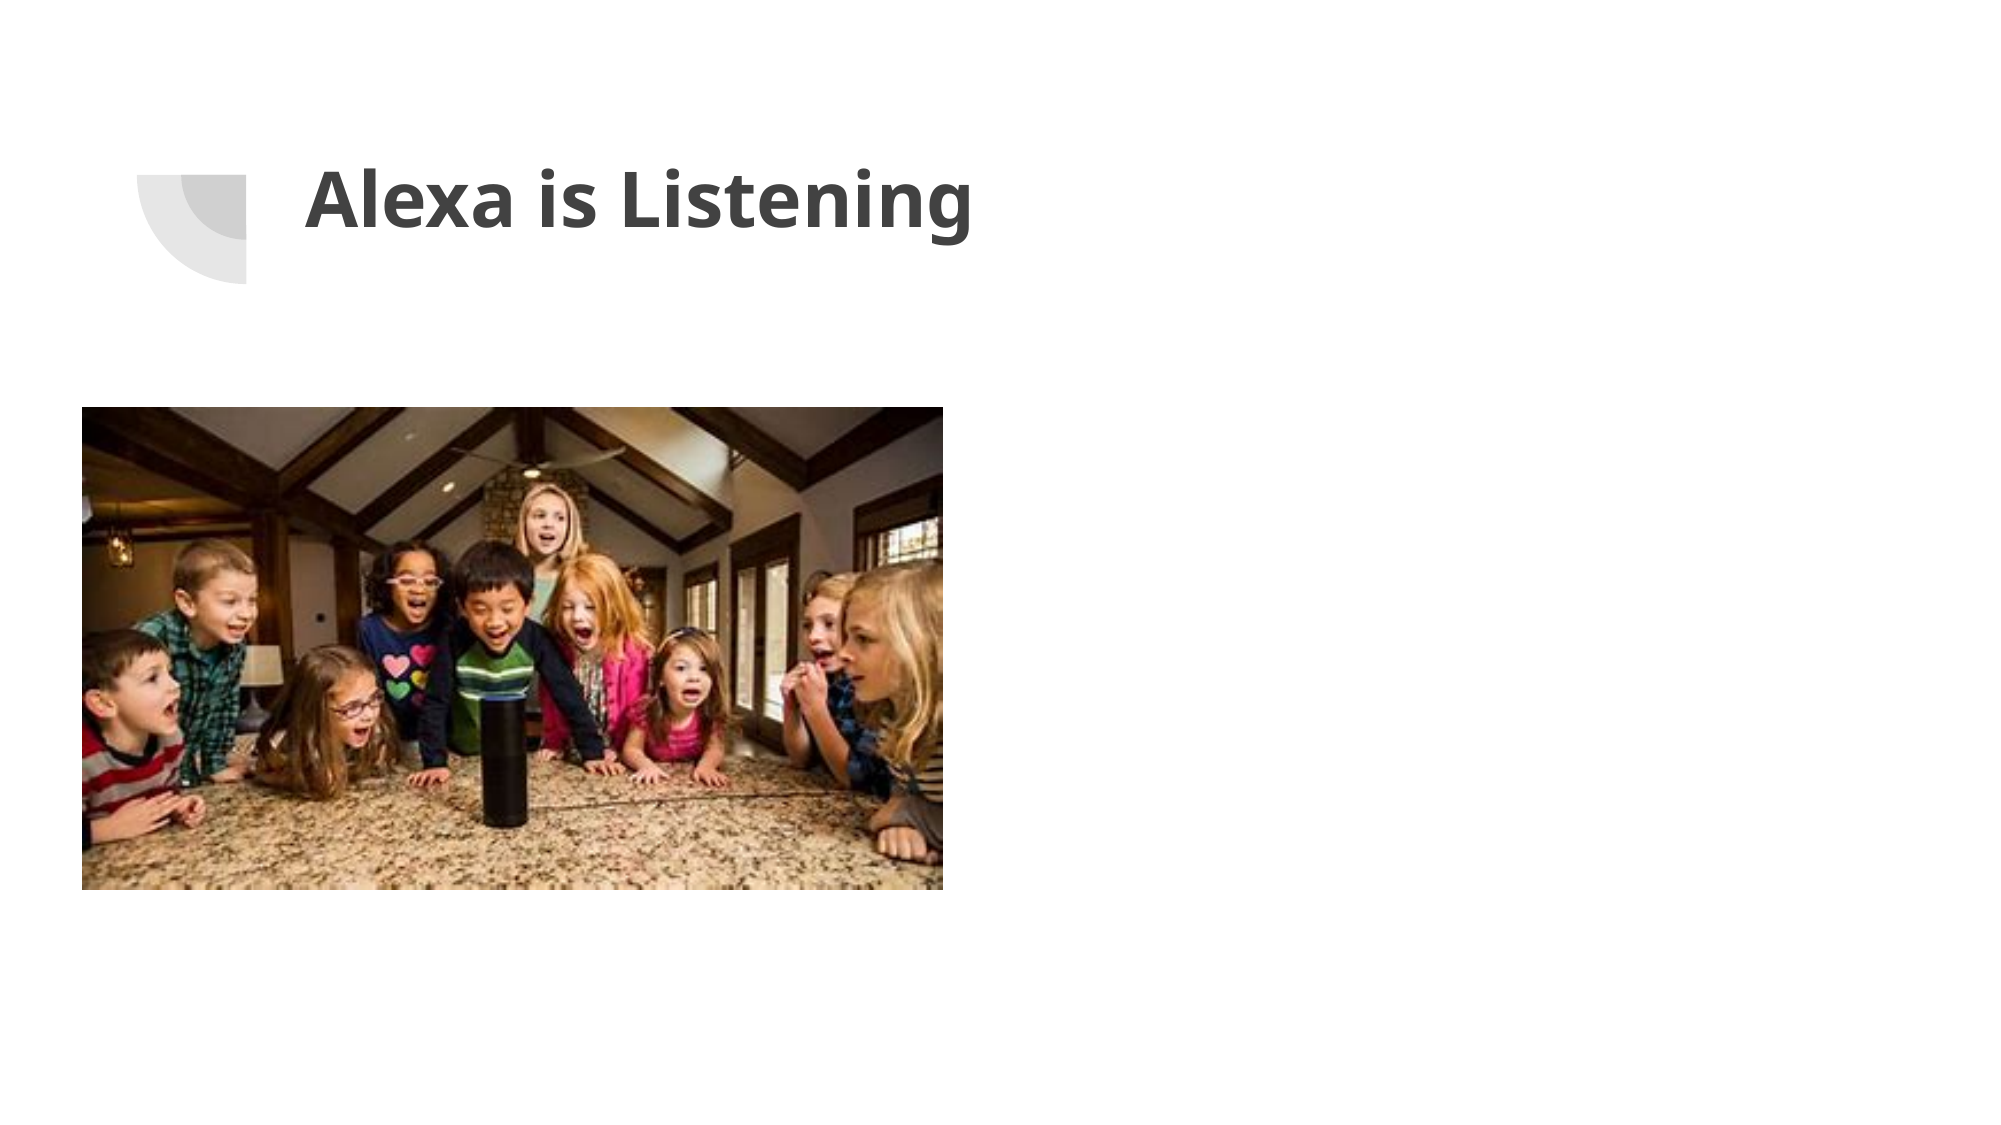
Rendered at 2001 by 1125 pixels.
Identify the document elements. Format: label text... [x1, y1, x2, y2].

picture [81, 407, 943, 890]
title Alexa is Listening [285, 130, 1823, 350]
